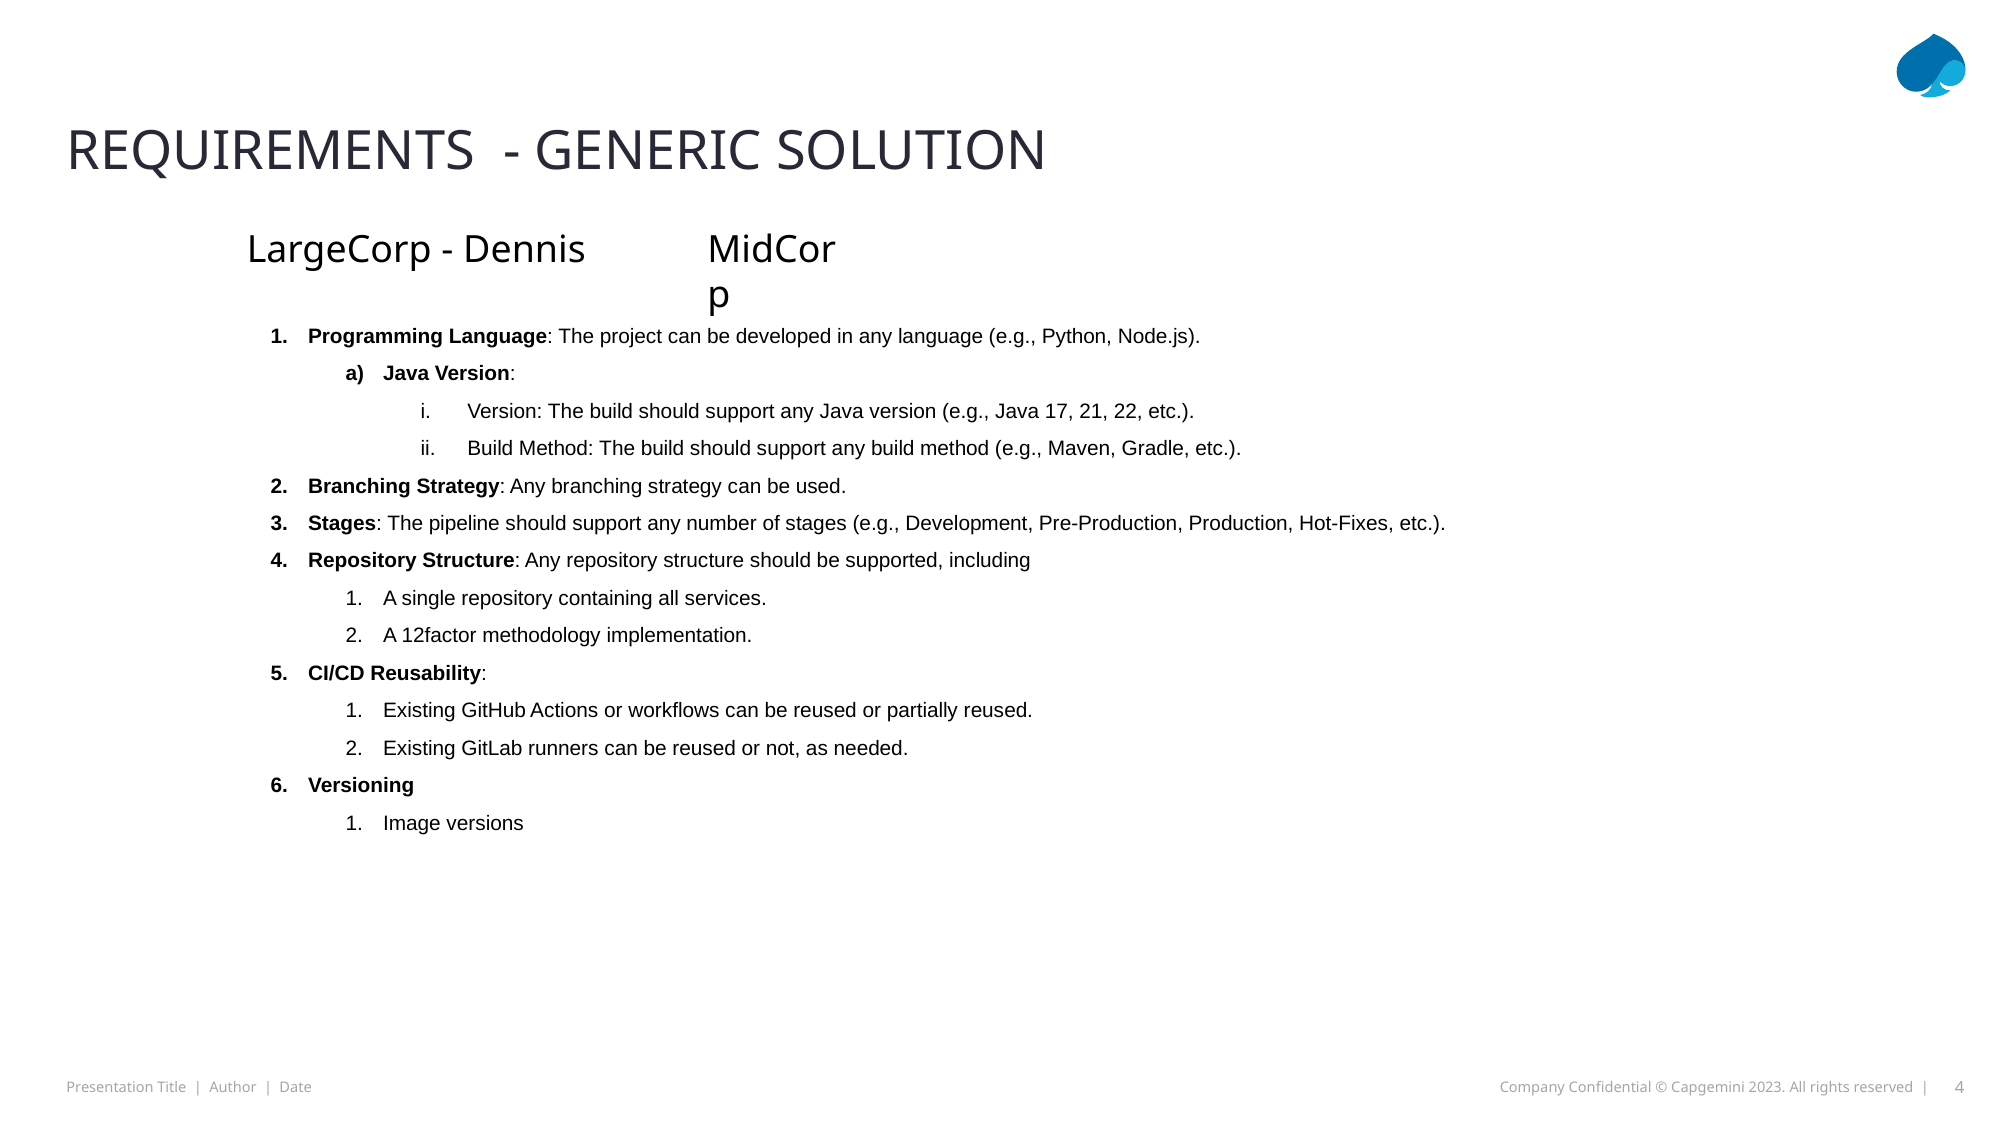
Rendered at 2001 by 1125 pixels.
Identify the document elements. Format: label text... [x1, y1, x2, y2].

text_box Programming Language: The project can be developed in any language (e.g., Python, Node.js). Java Version: Version: The build should support any Java version (e.g., Java 17, 21, 22, etc.). Build Method: The build should support any build method (e.g., Maven, Gradle, etc.). Branching Strategy: Any branching strategy can be used. Stages: The pipeline should support any number of stages (e.g., Development, Pre-Production, Production, Hot-Fixes, etc.). Repository Structure: Any repository structure should be supported, including A single repository containing all services. A 12factor methodology implementation. CI/CD Reusability: Existing GitHub Actions or workflows can be reused or partially reused. Existing GitLab runners can be reused or not, as needed. Versioning Image versions [255, 302, 1485, 917]
title Requirements - Generic Solution [66, 63, 1863, 182]
text_box MidCorp [692, 217, 870, 322]
text_box LargeCorp - Dennis [232, 217, 611, 277]
